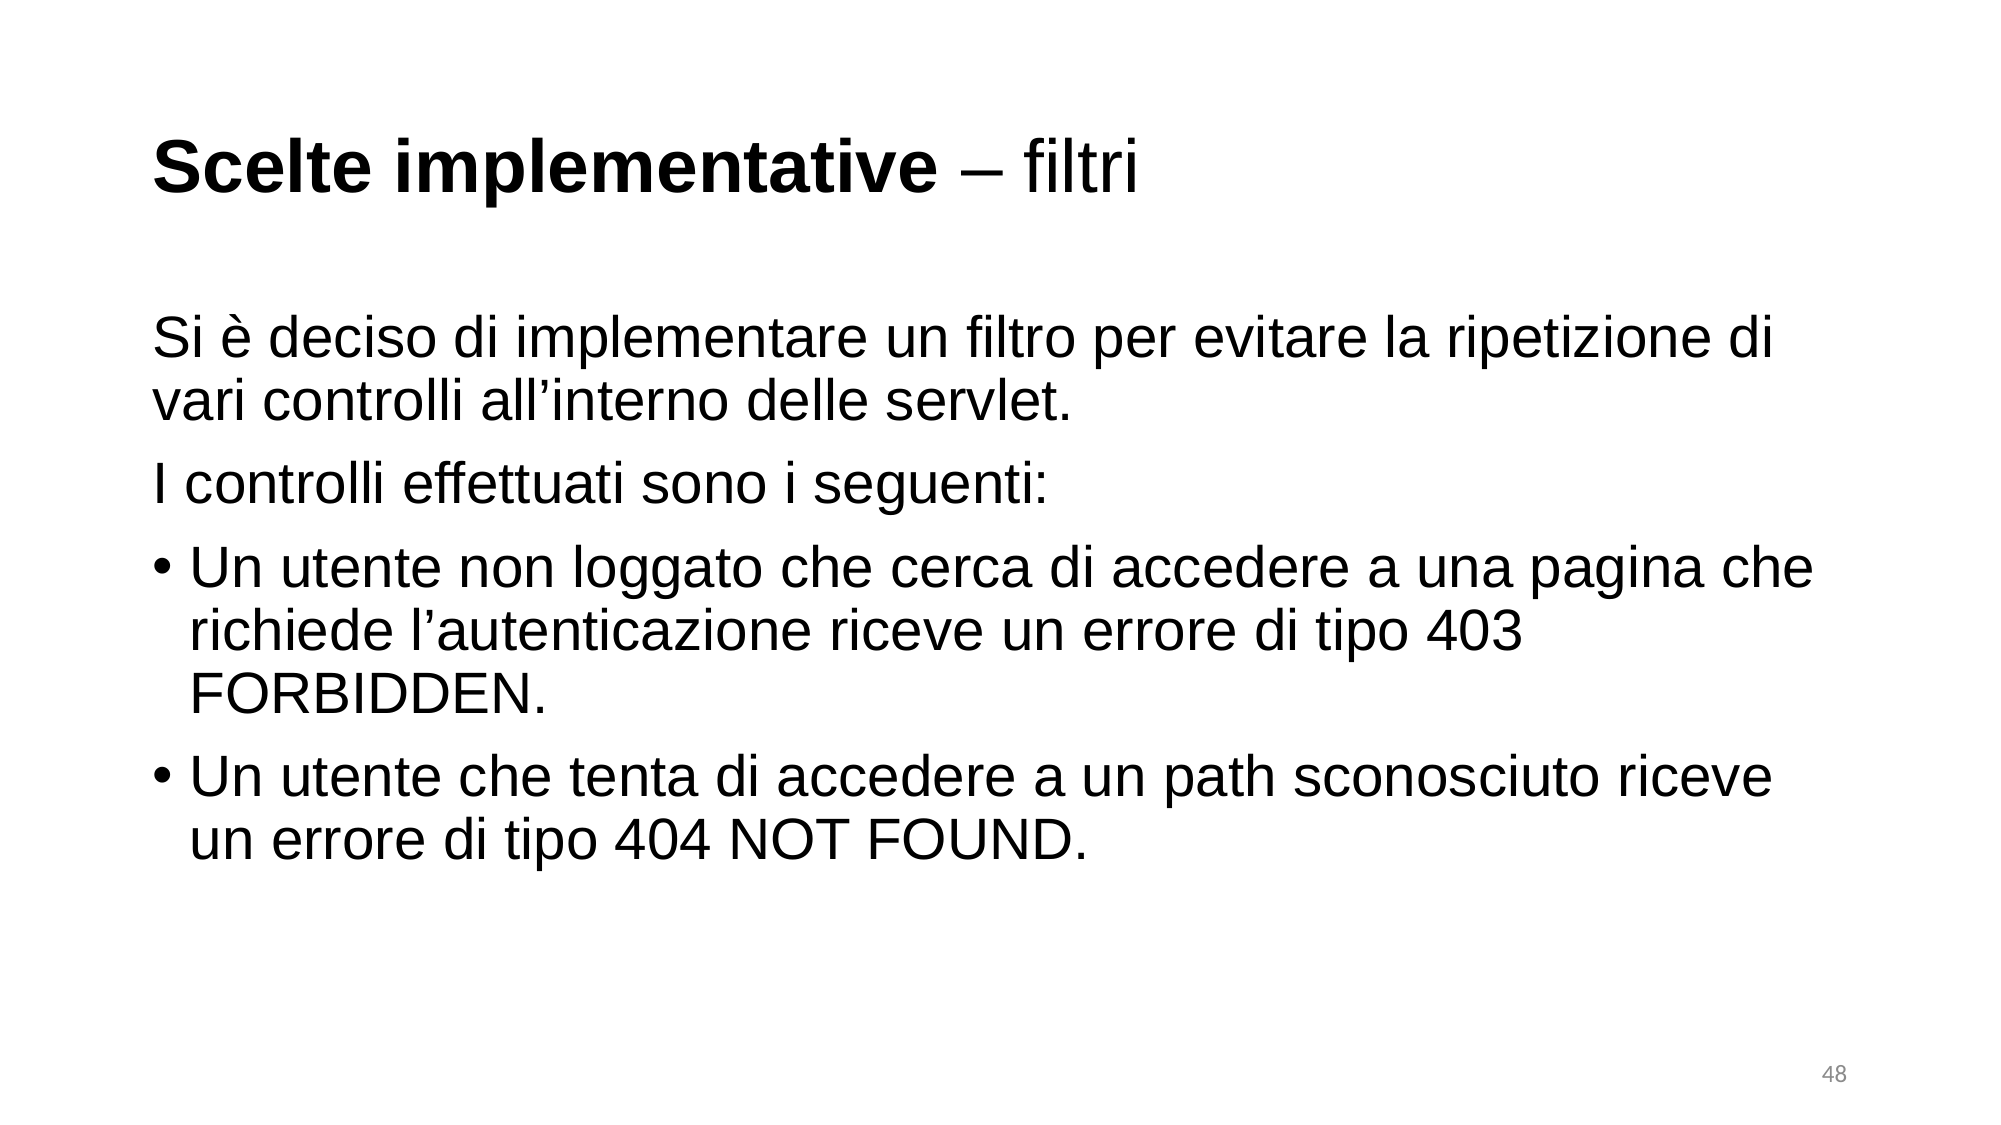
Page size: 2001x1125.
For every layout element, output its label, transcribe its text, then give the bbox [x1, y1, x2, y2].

slide_number 48 [1412, 1042, 1863, 1103]
list Si è deciso di implementare un filtro per evitare la ripetizione di vari controlli all’interno delle servlet. I controlli effettuati sono i seguenti: Un utente non loggato che cerca di accedere a una pagina che richiede l’autenticazione riceve un errore di tipo 403 FORBIDDEN. Un utente che tenta di accedere a un path sconosciuto riceve un errore di tipo 404 NOT FOUND. [137, 299, 1863, 1014]
title Scelte implementative – filtri [137, 59, 1863, 278]
